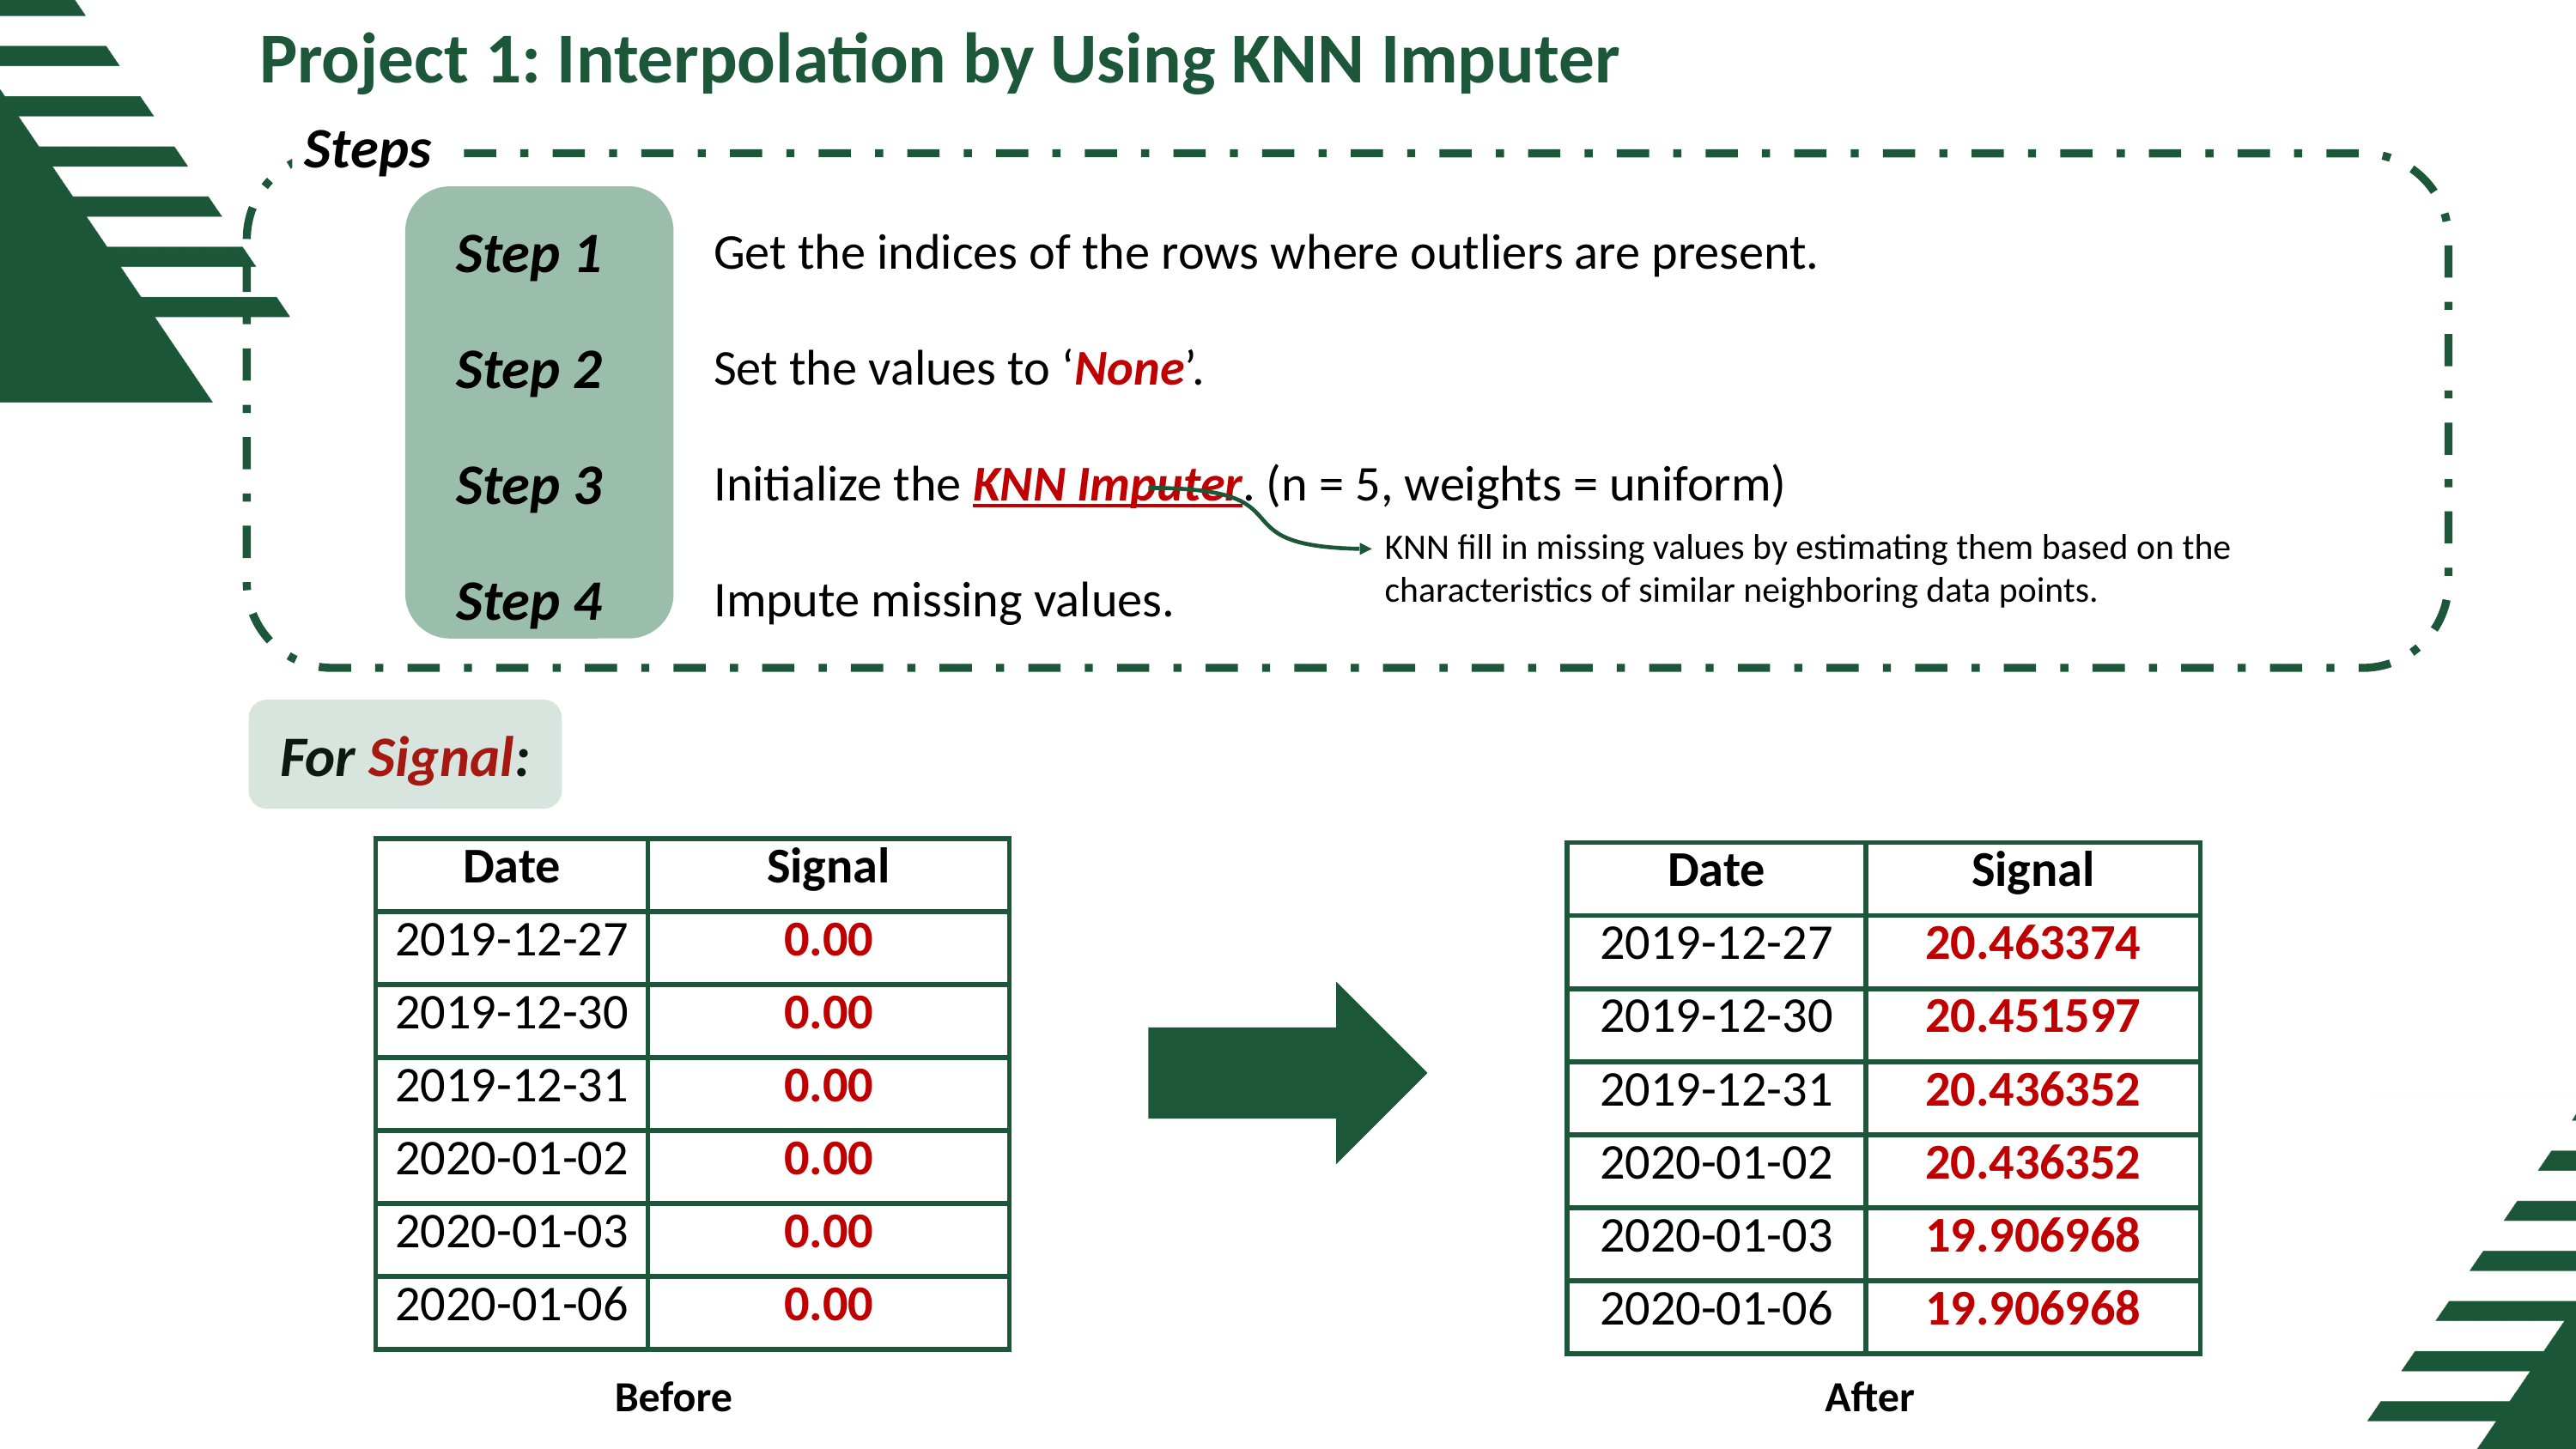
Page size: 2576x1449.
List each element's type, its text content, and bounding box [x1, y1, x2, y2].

table_cell 2019-12-31 [1570, 1064, 1863, 1132]
table_cell 0.00 [650, 1206, 1007, 1274]
table_header Get the indices of the rows where outliers are present. [701, 186, 2257, 302]
table_cell 2020-01-02 [1570, 1137, 1863, 1205]
text_box [0, 0, 290, 403]
table_cell 2019-12-31 [378, 1060, 646, 1128]
table_cell Step 4 [443, 534, 701, 650]
table_cell Step 2 [443, 302, 701, 418]
table_cell 0.00 [650, 1279, 1007, 1347]
table_cell 20.451597 [1868, 991, 2198, 1059]
table_header Signal [1868, 845, 2198, 913]
text_box [2299, 1092, 2576, 1449]
table_cell 2019-12-27 [378, 914, 646, 982]
text_box After [1812, 1362, 1928, 1428]
text_box Steps [292, 104, 445, 185]
table_cell 2019-12-30 [1570, 991, 1863, 1059]
table_cell 2019-12-30 [378, 987, 646, 1055]
table_cell 0.00 [650, 987, 1007, 1055]
table_header Signal [650, 841, 1007, 909]
table_cell 2020-01-06 [1570, 1283, 1863, 1351]
table_cell 2019-12-27 [1570, 918, 1863, 986]
table_cell Impute missing values. [701, 534, 2257, 650]
table_header Date [378, 841, 646, 909]
table_cell Set the values to ‘None’. [701, 302, 2257, 418]
table_cell 0.00 [650, 1133, 1007, 1201]
table_cell 2020-01-06 [378, 1279, 646, 1347]
table_cell 2020-01-03 [1570, 1210, 1863, 1278]
table_cell 0.00 [650, 914, 1007, 982]
table_cell 19.906968 [1868, 1283, 2198, 1351]
table_cell 2020-01-03 [378, 1206, 646, 1274]
table_cell 19.906968 [1868, 1210, 2198, 1278]
table_cell 0.00 [650, 1060, 1007, 1128]
table_cell 20.436352 [1868, 1137, 2198, 1205]
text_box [1148, 488, 1372, 549]
text_box Project 1: Interpolation by Using KNN Imputer [246, 34, 1814, 104]
text_box KNN fill in missing values by estimating them based on the characteristics of similar neighboring data points. [1371, 517, 2449, 616]
table_header Step 1 [443, 186, 701, 302]
table_cell Step 3 [443, 418, 701, 534]
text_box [248, 699, 562, 809]
table_cell 20.463374 [1868, 918, 2198, 986]
table_cell Initialize the KNN Imputer. (n = 5, weights = uniform) [701, 418, 2257, 534]
table_cell 2020-01-02 [378, 1133, 646, 1201]
text_box [1146, 979, 1430, 1167]
text_box [245, 151, 2451, 670]
table_cell 20.436352 [1868, 1064, 2198, 1132]
table_header Date [1570, 845, 1863, 913]
text_box Before [601, 1362, 745, 1428]
